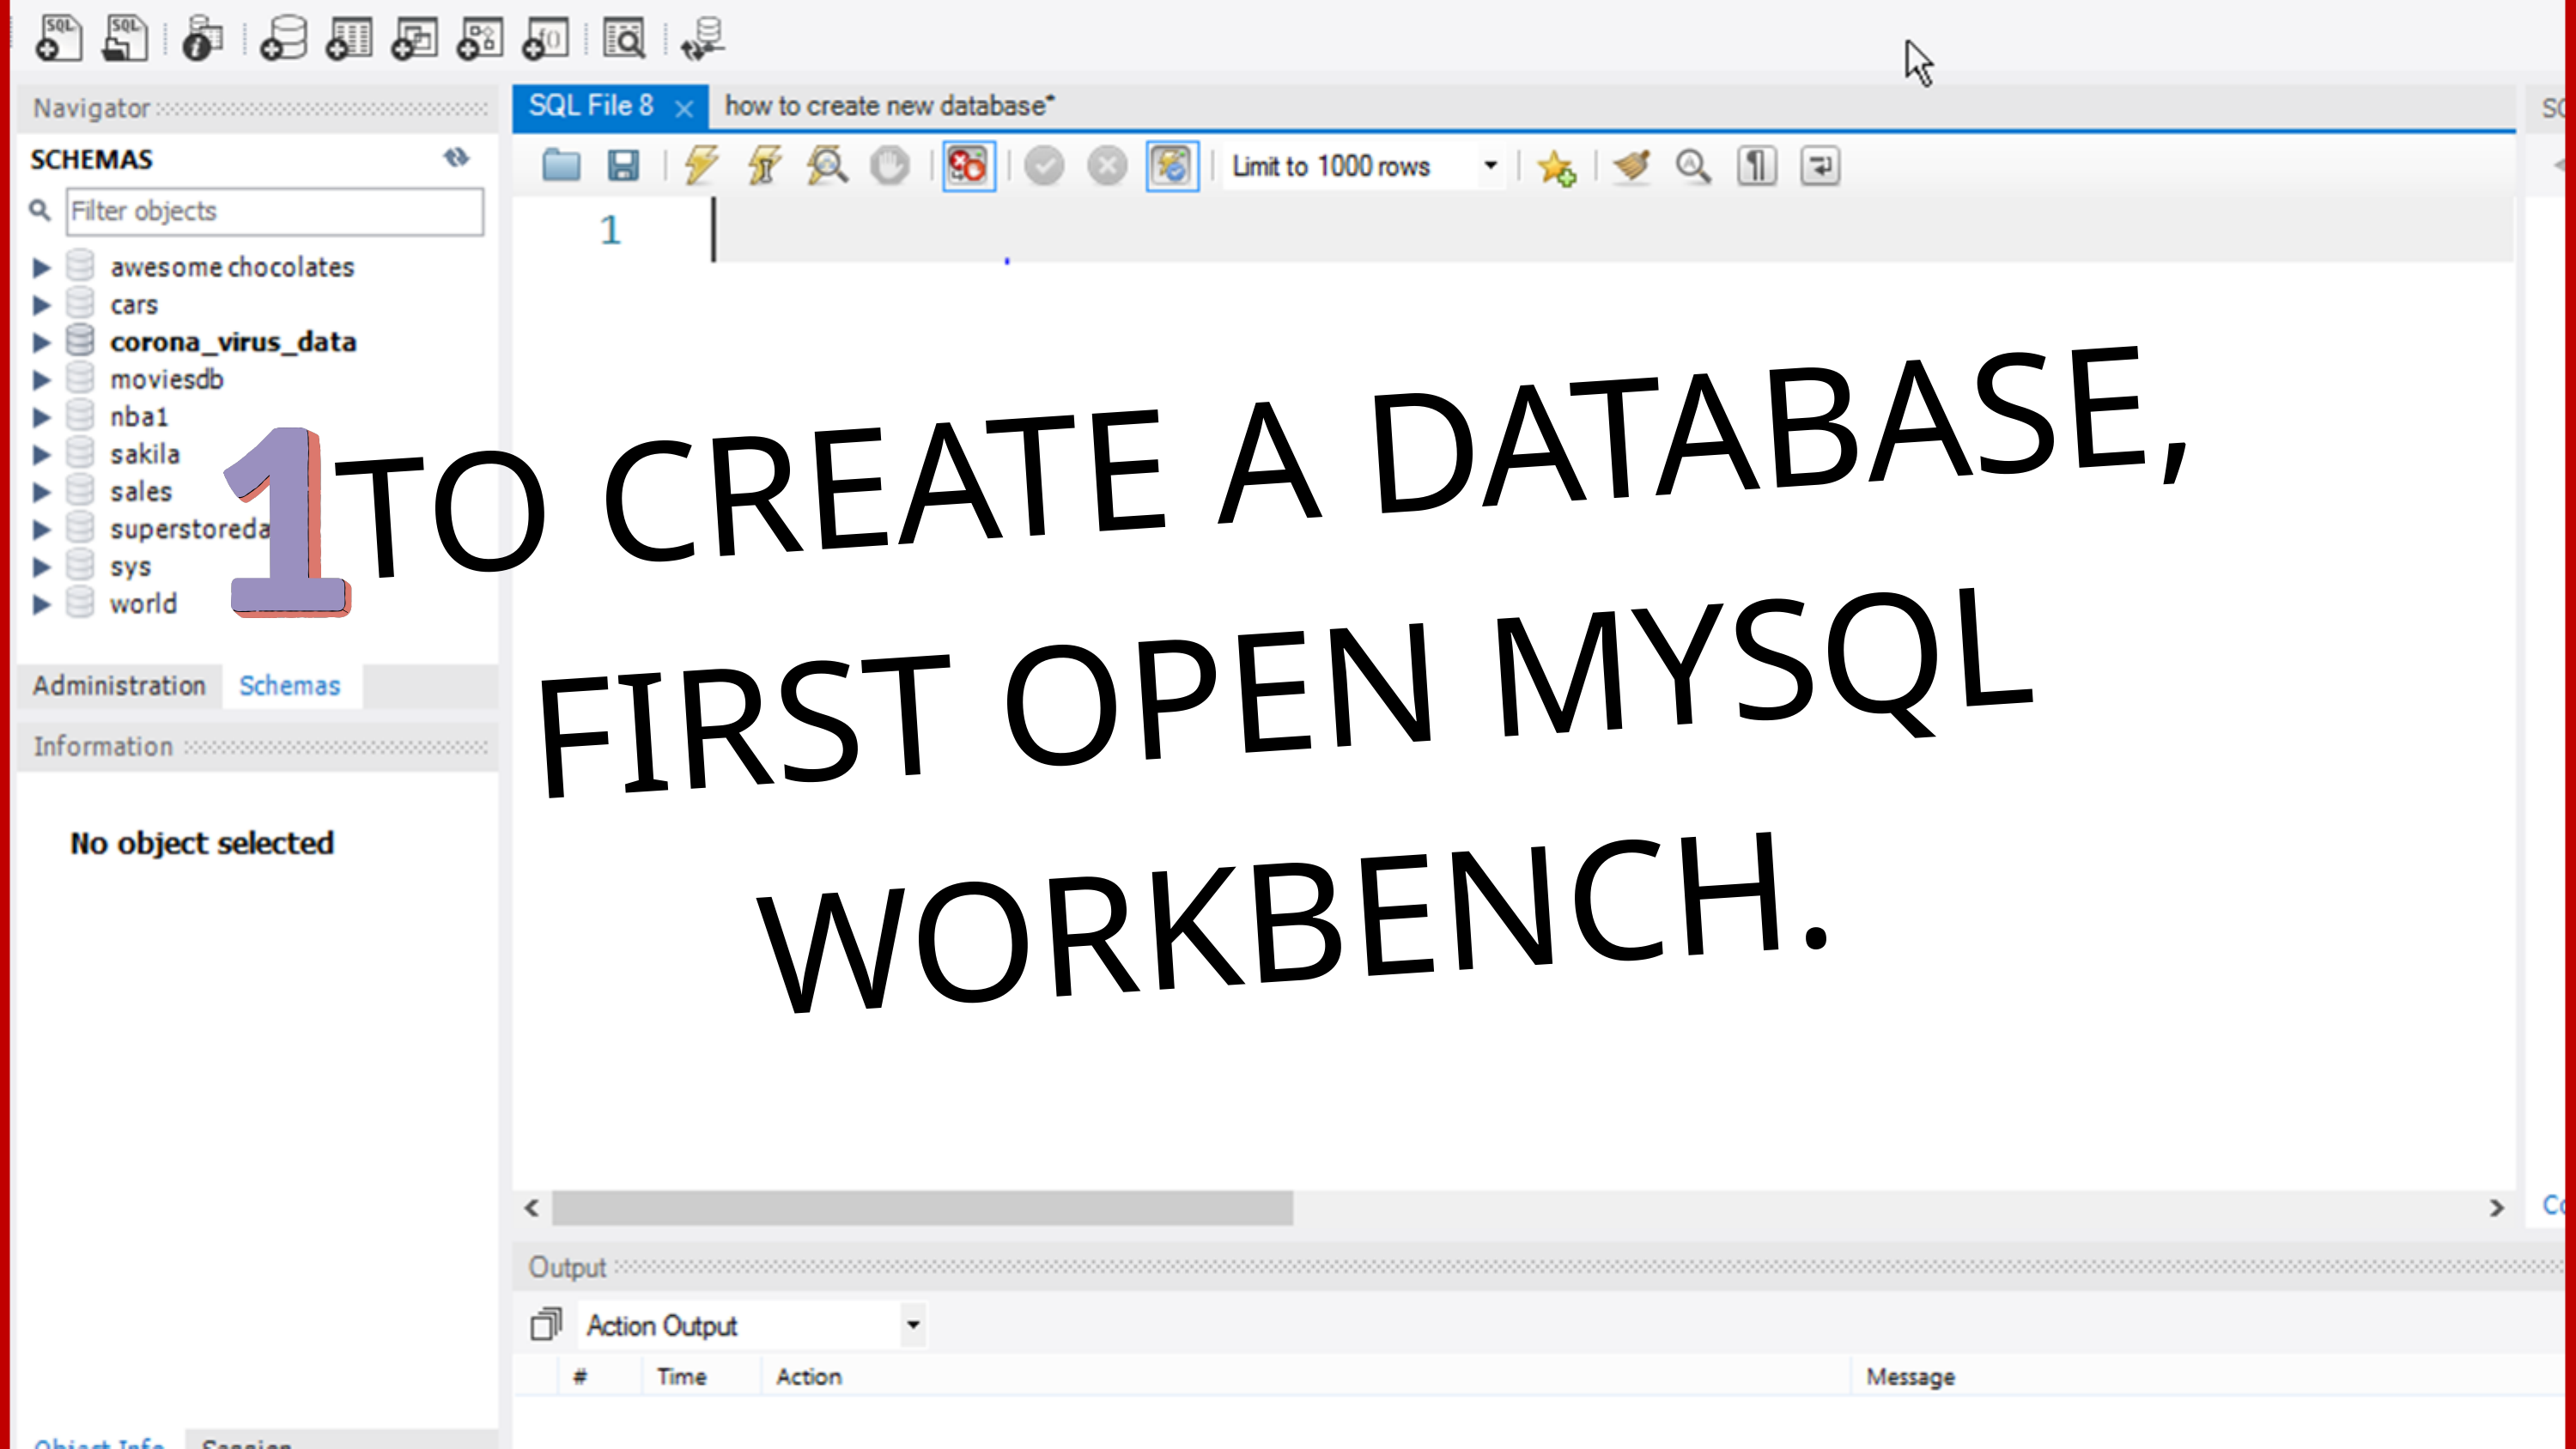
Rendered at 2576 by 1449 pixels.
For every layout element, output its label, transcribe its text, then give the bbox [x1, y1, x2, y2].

text_box TO CREATE A DATABASE, FIRST OPEN MYSQL WORKBENCH. [194, 252, 2381, 1313]
text_box [0, 0, 2576, 1449]
text_box [223, 427, 352, 618]
